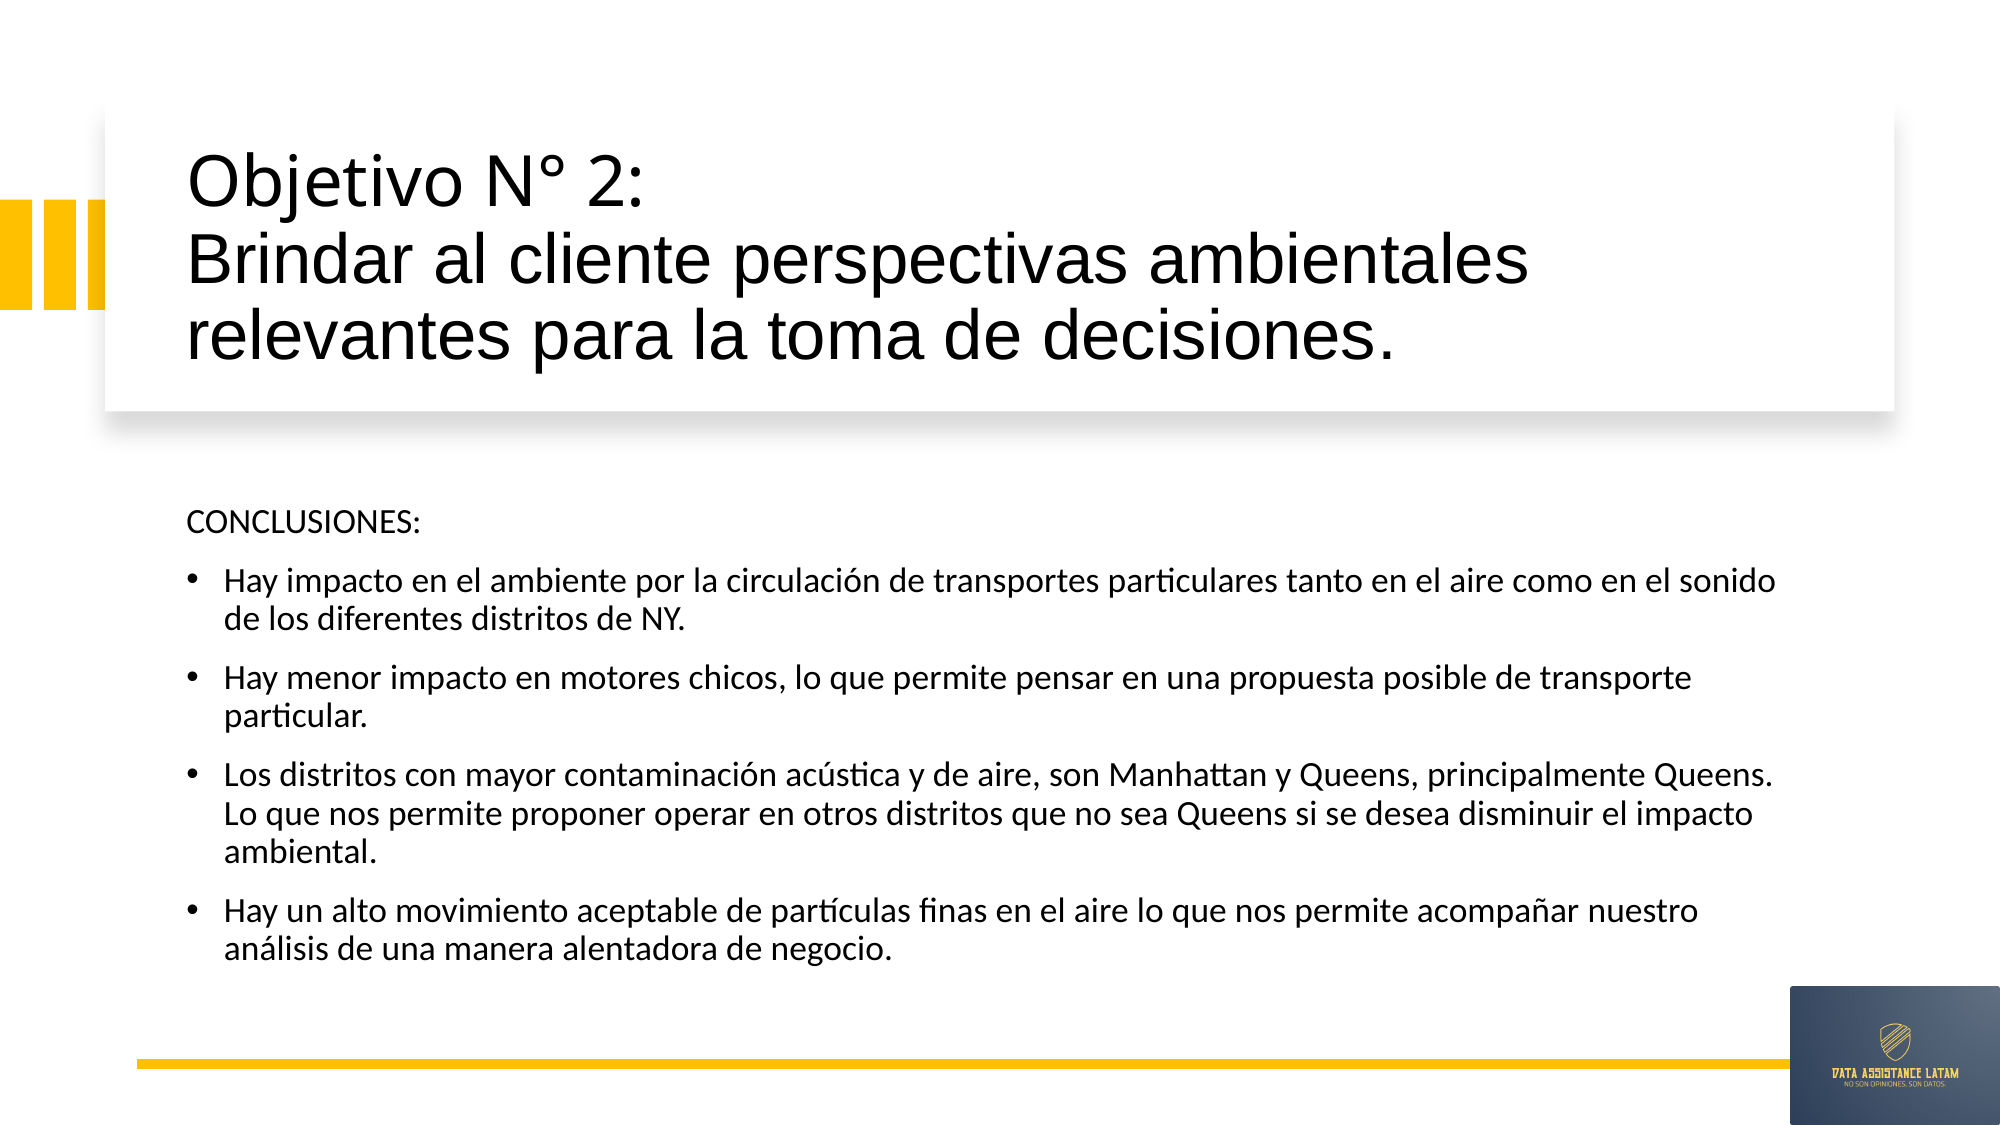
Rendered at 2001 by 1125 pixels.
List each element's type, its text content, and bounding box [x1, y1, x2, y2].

list CONCLUSIONES: Hay impacto en el ambiente por la circulación de transportes particulares tanto en el aire como en el sonido de los diferentes distritos de NY. Hay menor impacto en motores chicos, lo que permite pensar en una propuesta posible de transporte particular. Los distritos con mayor contaminación acústica y de aire, son Manhattan y Queens, principalmente Queens. Lo que nos permite proponer operar en otros distritos que no sea Queens si se desea disminuir el impacto ambiental. Hay un alto movimiento aceptable de partículas finas en el aire lo que nos permite acompañar nuestro análisis de una manera alentadora de negocio. [171, 495, 1803, 1008]
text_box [0, 199, 120, 311]
text_box [0, 0, 2000, 1125]
title Objetivo N° 2: Brindar al cliente perspectivas ambientales relevantes para la toma de decisiones. [171, 132, 1803, 388]
picture [1790, 986, 2000, 1125]
text_box [104, 100, 1895, 412]
